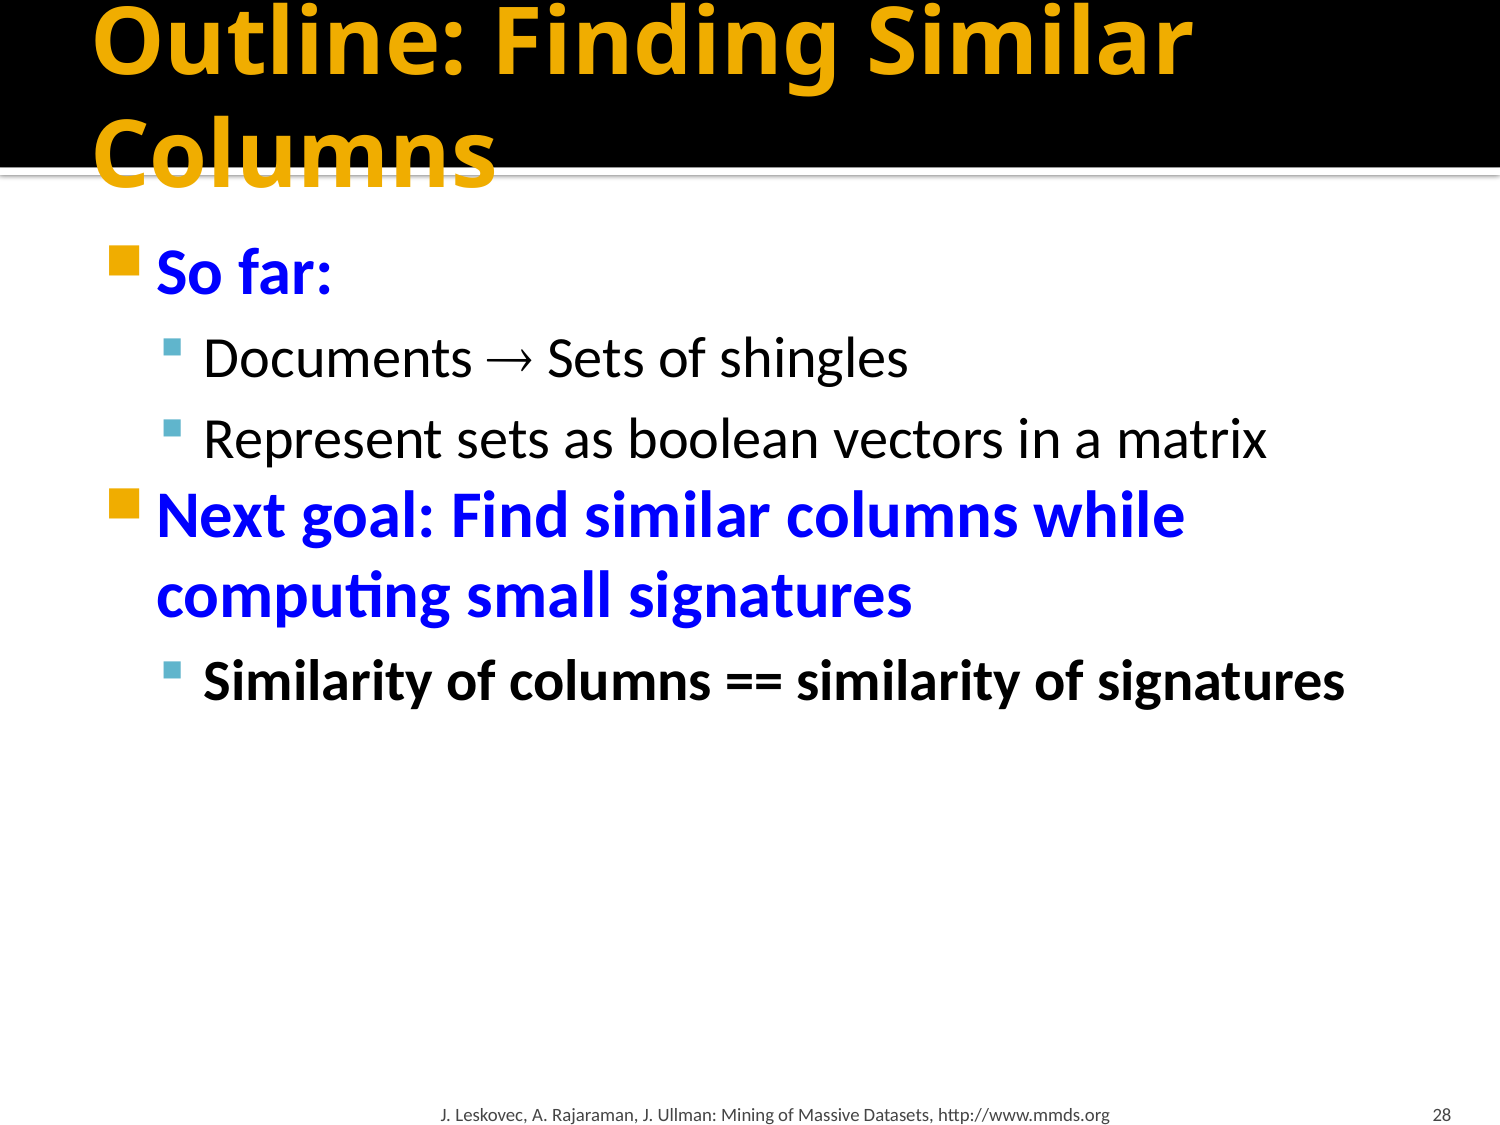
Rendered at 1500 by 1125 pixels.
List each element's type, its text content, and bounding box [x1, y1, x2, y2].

footer J. Leskovec, A. Rajaraman, J. Ullman: Mining of Massive Datasets, http://www.mmds.org [433, 1080, 1337, 1125]
title Outline: Finding Similar Columns [75, 12, 1425, 175]
slide_number 28 [1345, 1080, 1467, 1125]
list So far: Documents  Sets of shingles Represent sets as boolean vectors in a matrix Next goal: Find similar columns while computing small signatures Similarity of columns == similarity of signatures [75, 212, 1488, 1100]
